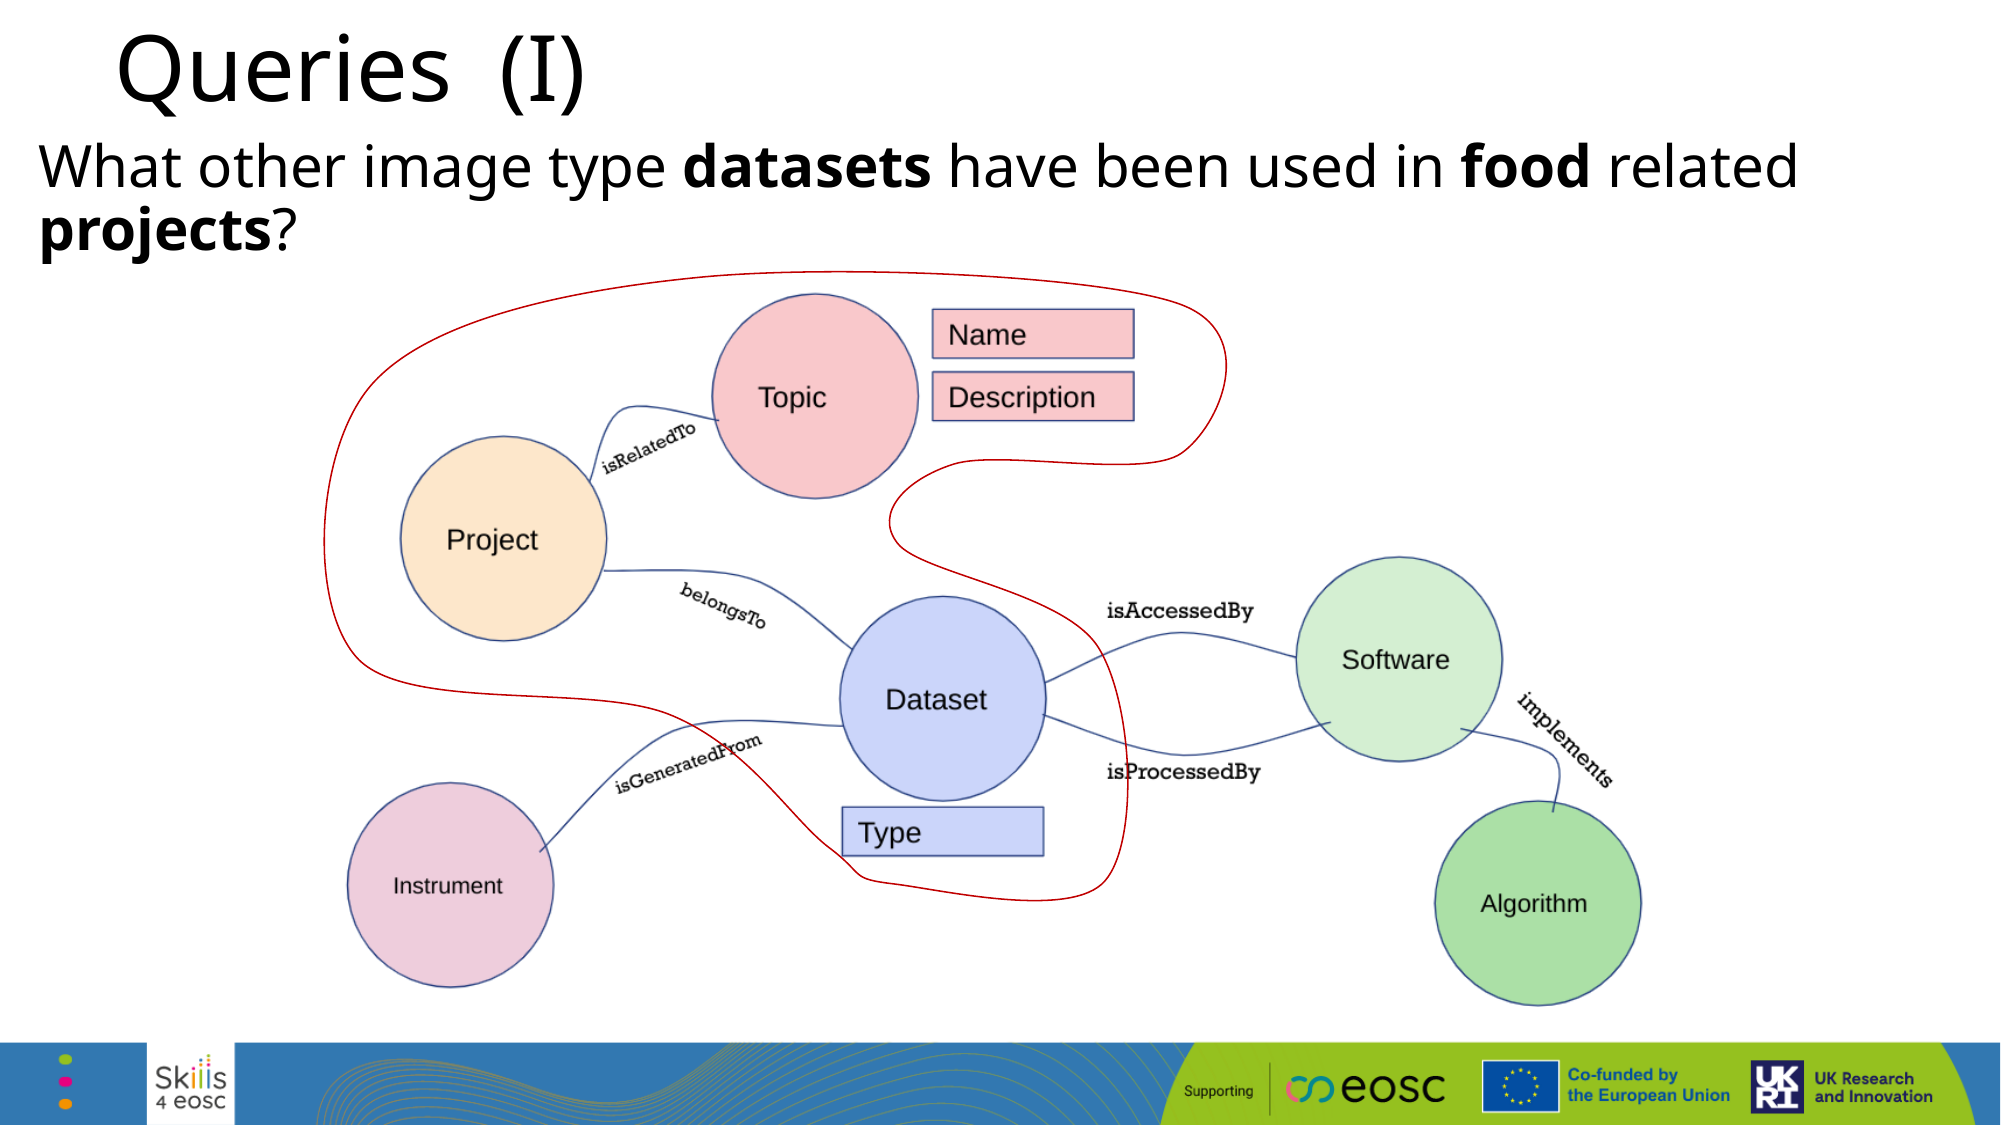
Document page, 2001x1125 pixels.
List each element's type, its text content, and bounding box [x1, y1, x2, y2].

list What other image type datasets have been used in food related projects? [23, 129, 1824, 873]
picture [0, 0, 2001, 1125]
title Queries (I) [99, 0, 1900, 166]
